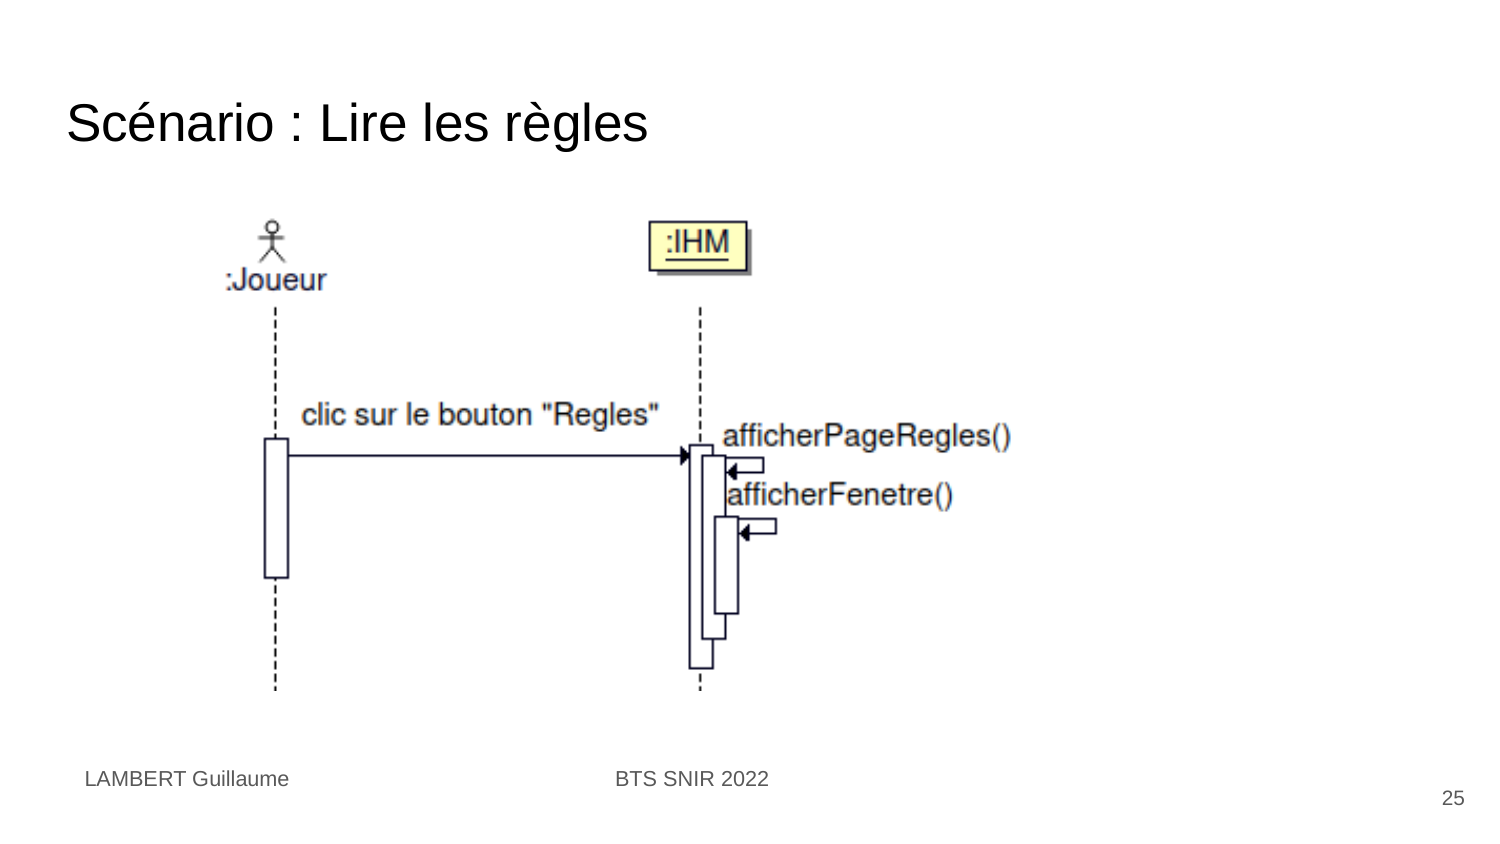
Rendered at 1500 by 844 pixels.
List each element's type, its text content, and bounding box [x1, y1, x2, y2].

title Scénario : Lire les règles [51, 72, 1449, 167]
subtitle LAMBERT Guillaume [69, 754, 370, 820]
picture [216, 213, 1033, 691]
slide_number ‹#› [1389, 764, 1480, 830]
subtitle BTS SNIR 2022 [600, 754, 900, 820]
